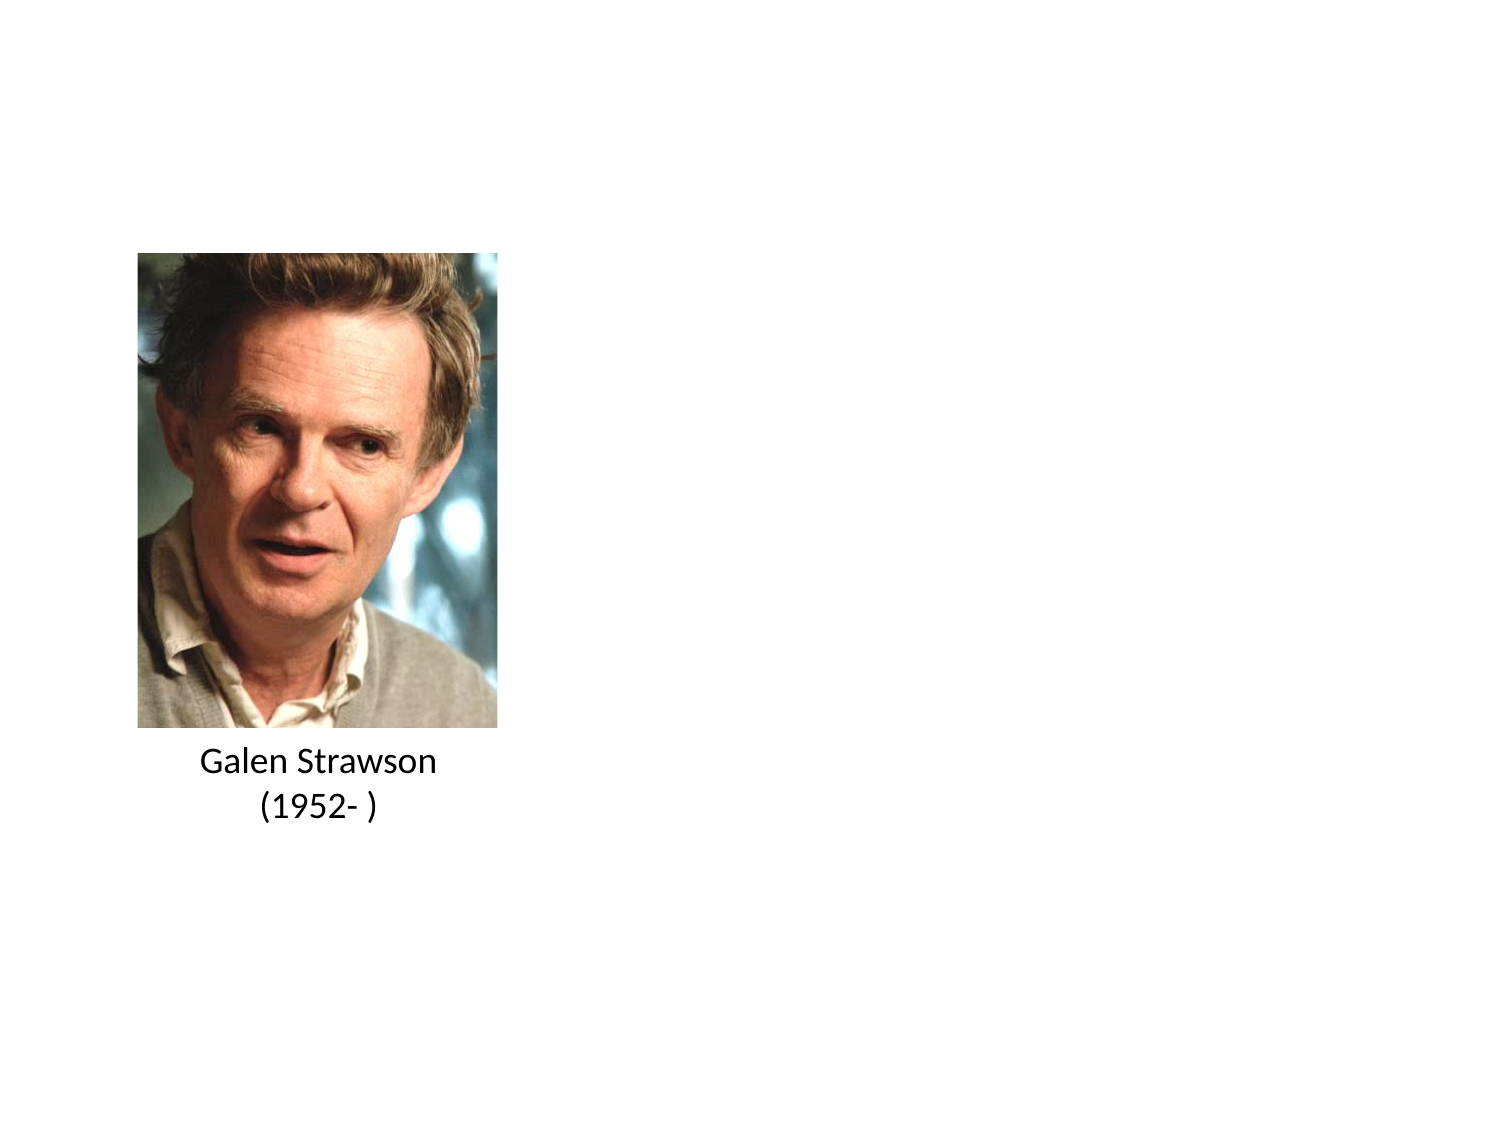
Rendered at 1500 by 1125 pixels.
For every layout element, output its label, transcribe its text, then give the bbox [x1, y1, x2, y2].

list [137, 253, 498, 729]
text_box Galen Strawson (1952- ) [137, 732, 500, 834]
